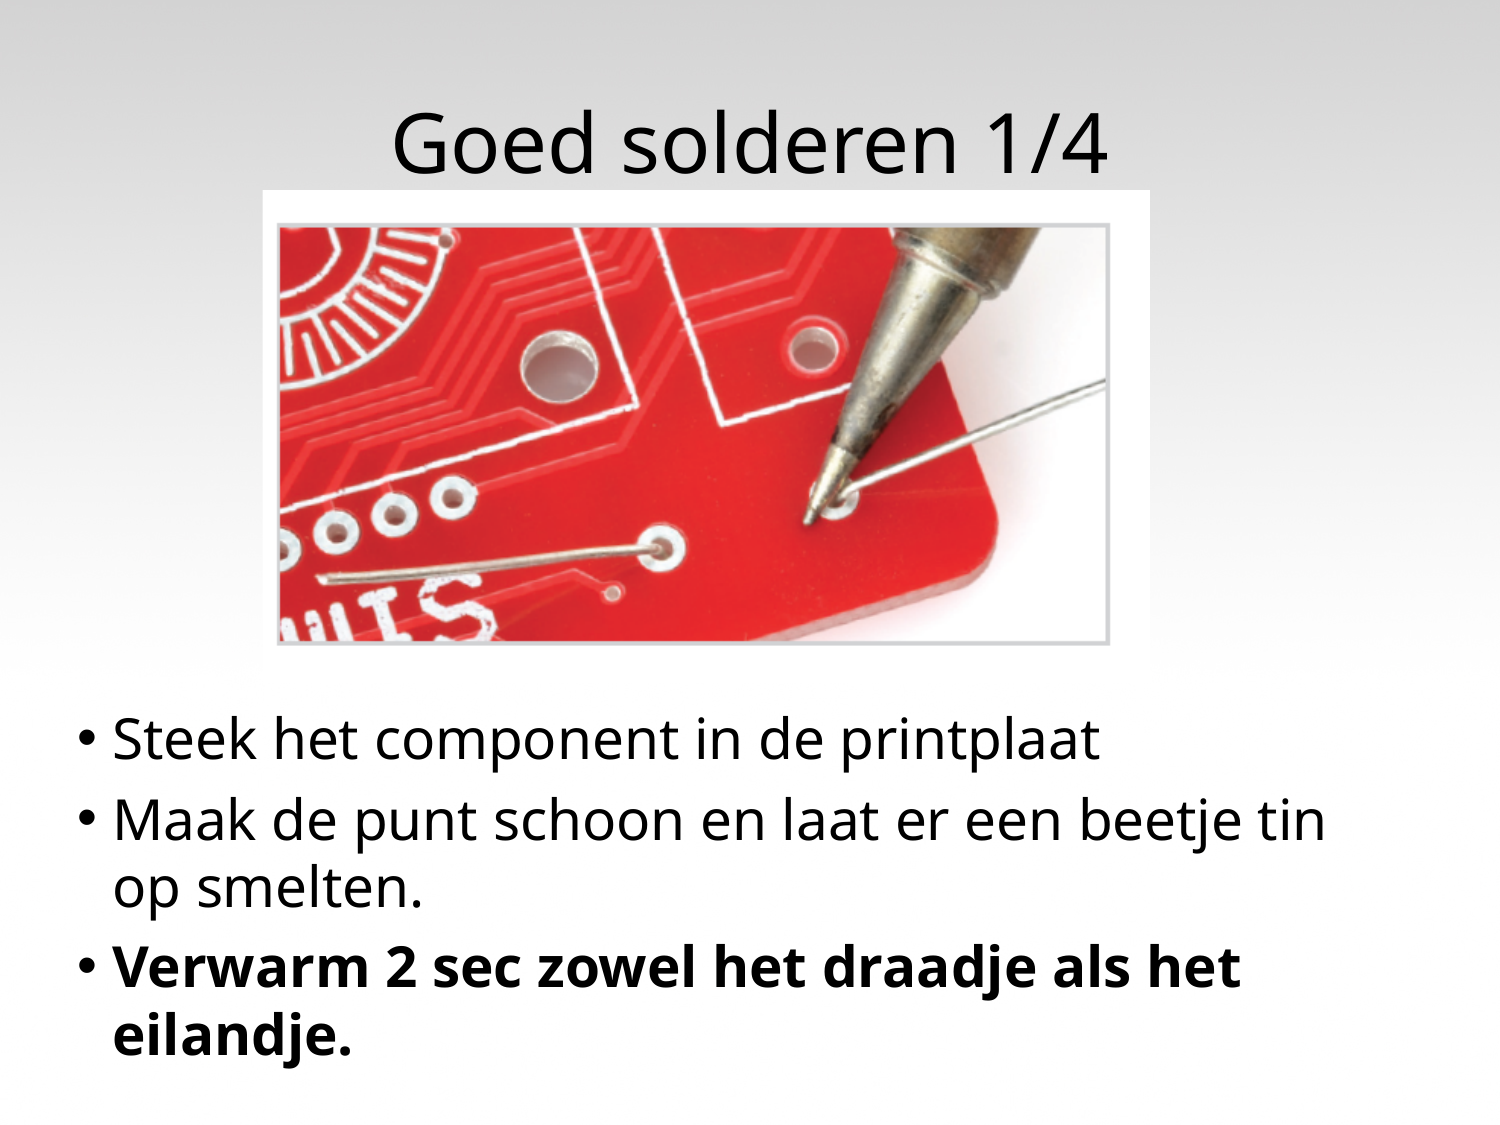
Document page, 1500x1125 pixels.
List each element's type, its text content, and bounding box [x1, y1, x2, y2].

picture [0, 0, 1500, 1125]
text_box Goed solderen 1/4 [112, 46, 1388, 235]
text_box Steek het component in de printplaat Maak de punt schoon en laat er een beetje tin op smelten. Verwarm 2 sec zowel het draadje als het eilandje. [24, 403, 1388, 1079]
